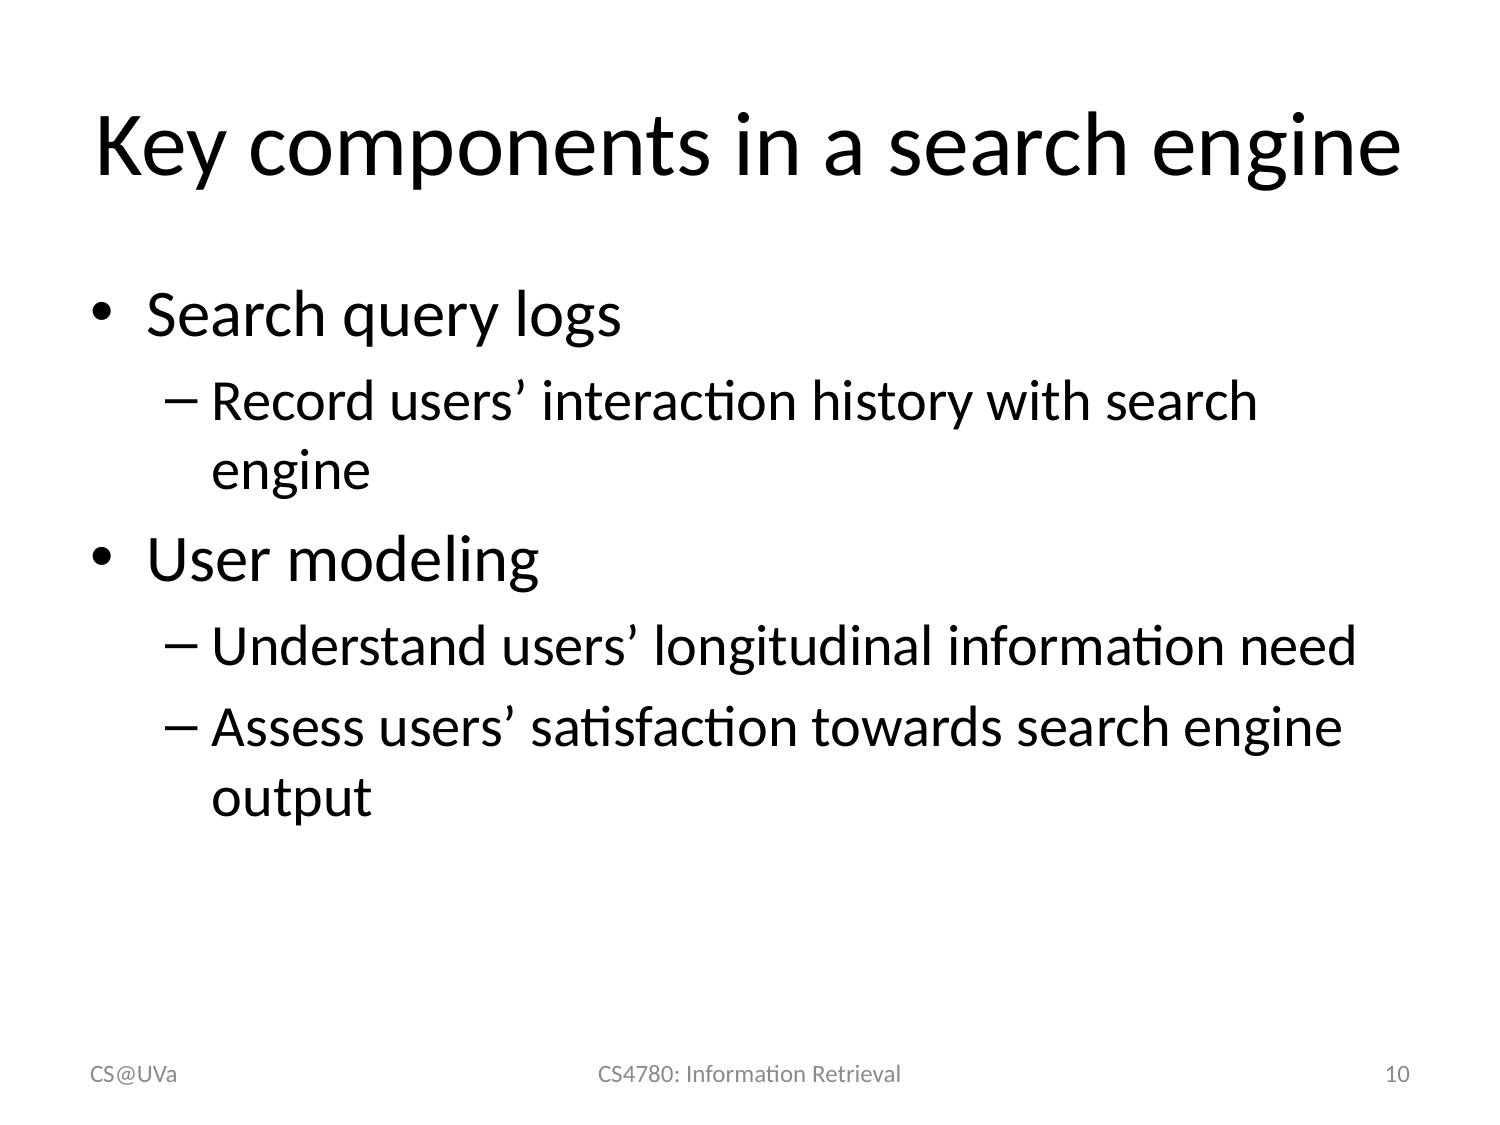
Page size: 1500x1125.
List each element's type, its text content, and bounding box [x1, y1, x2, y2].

list Search query logs Record users’ interaction history with search engine User modeling Understand users’ longitudinal information need Assess users’ satisfaction towards search engine output [75, 262, 1425, 1005]
title Key components in a search engine [75, 45, 1425, 233]
slide_number 10 [1074, 1042, 1425, 1103]
footer CS4780: Information Retrieval [512, 1042, 988, 1103]
slide_number CS@UVa [75, 1042, 425, 1103]
